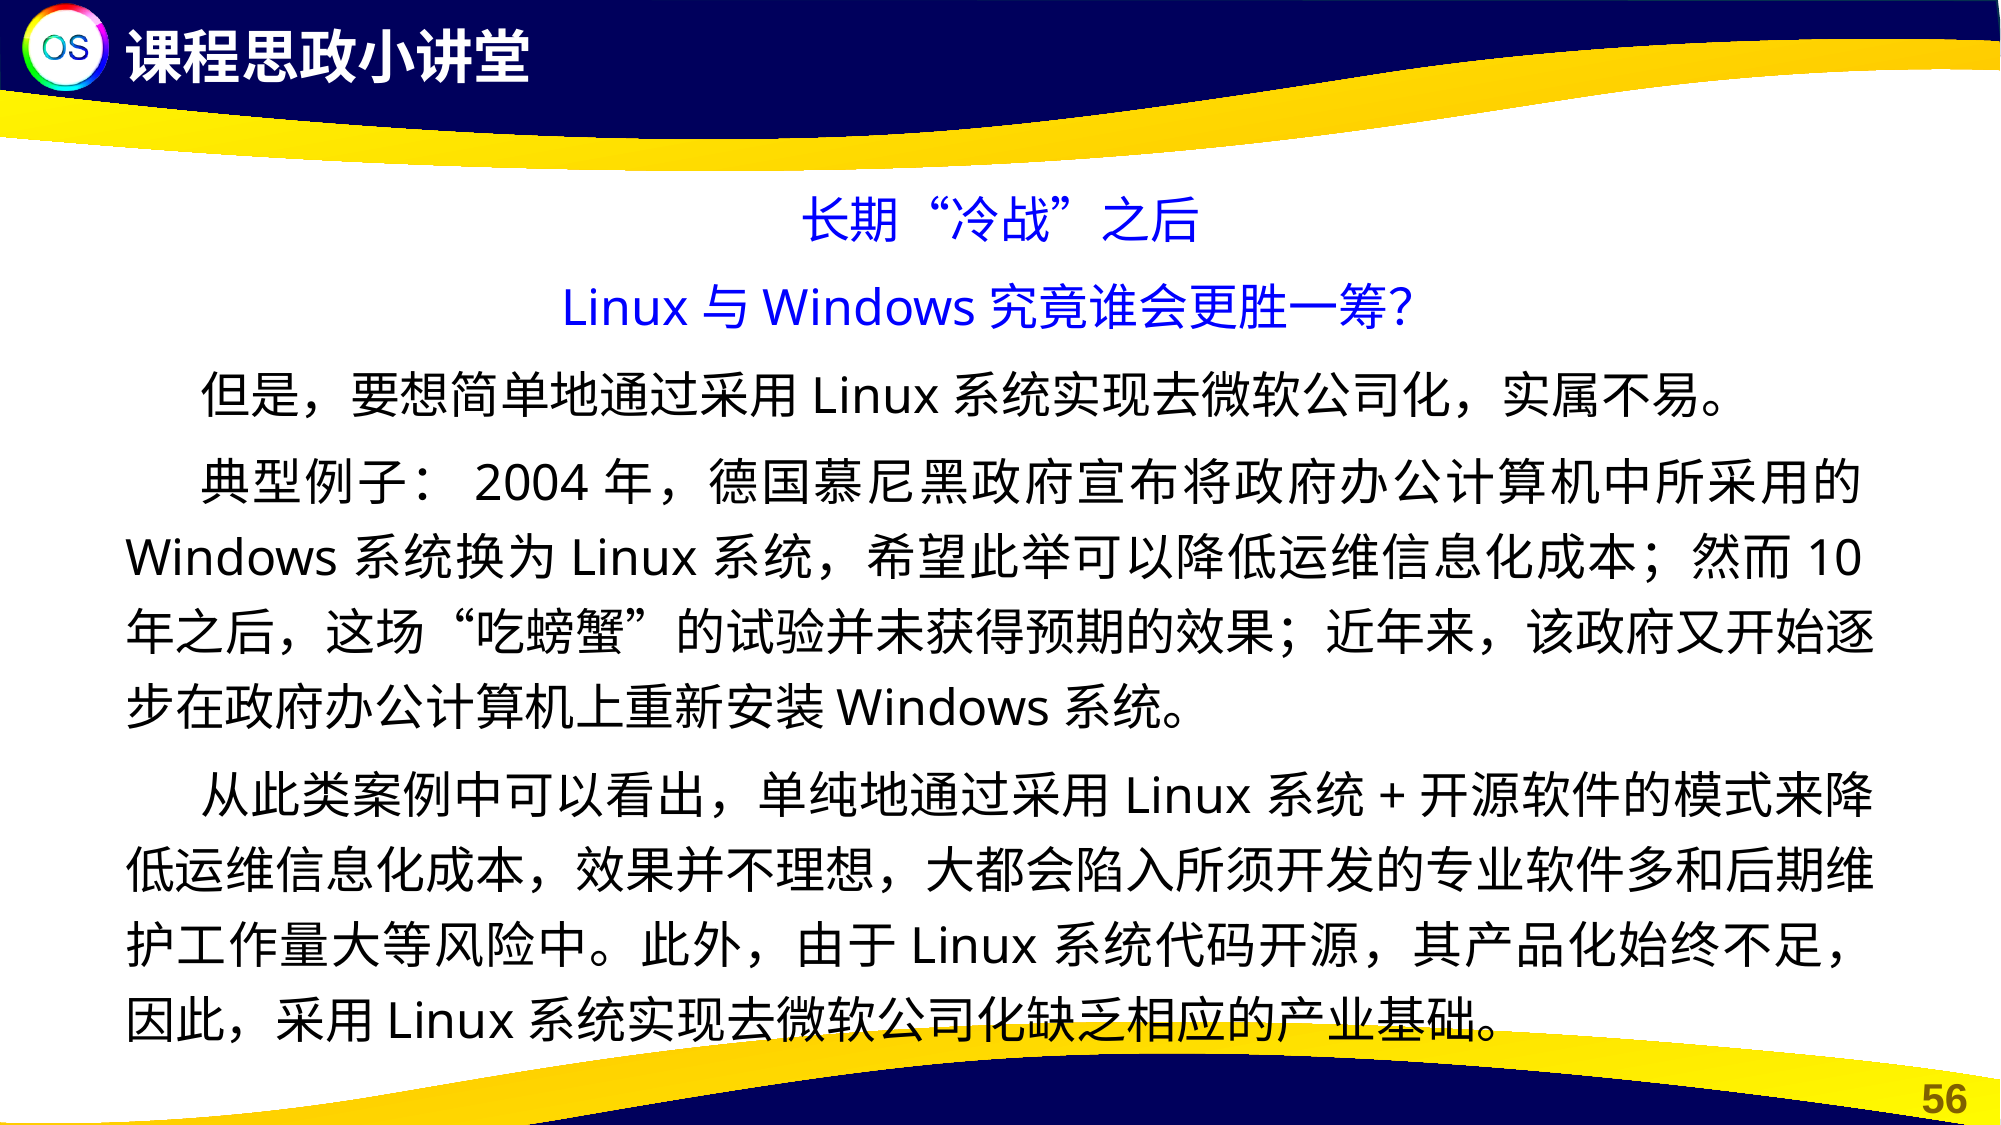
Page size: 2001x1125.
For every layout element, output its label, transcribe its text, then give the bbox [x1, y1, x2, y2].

text_box 长期“冷战”之后 Linux与Windows究竟谁会更胜一筹？ 但是，要想简单地通过采用Linux系统实现去微软公司化，实属不易。 典型例子：2004年，德国慕尼黑政府宣布将政府办公计算机中所采用的Windows系统换为Linux系统，希望此举可以降低运维信息化成本；然而10年之后，这场“吃螃蟹”的试验并未获得预期的效果；近年来，该政府又开始逐步在政府办公计算机上重新安装Windows系统。 从此类案例中可以看出，单纯地通过采用Linux系统+开源软件的模式来降低运维信息化成本，效果并不理想，大都会陷入所须开发的专业软件多和后期维护工作量大等风险中。此外，由于Linux系统代码开源，其产品化始终不足，因此，采用Linux系统实现去微软公司化缺乏相应的产业基础。 [110, 165, 1890, 1057]
text_box 课程思政小讲堂 [109, 12, 1263, 98]
picture [22, 3, 109, 91]
